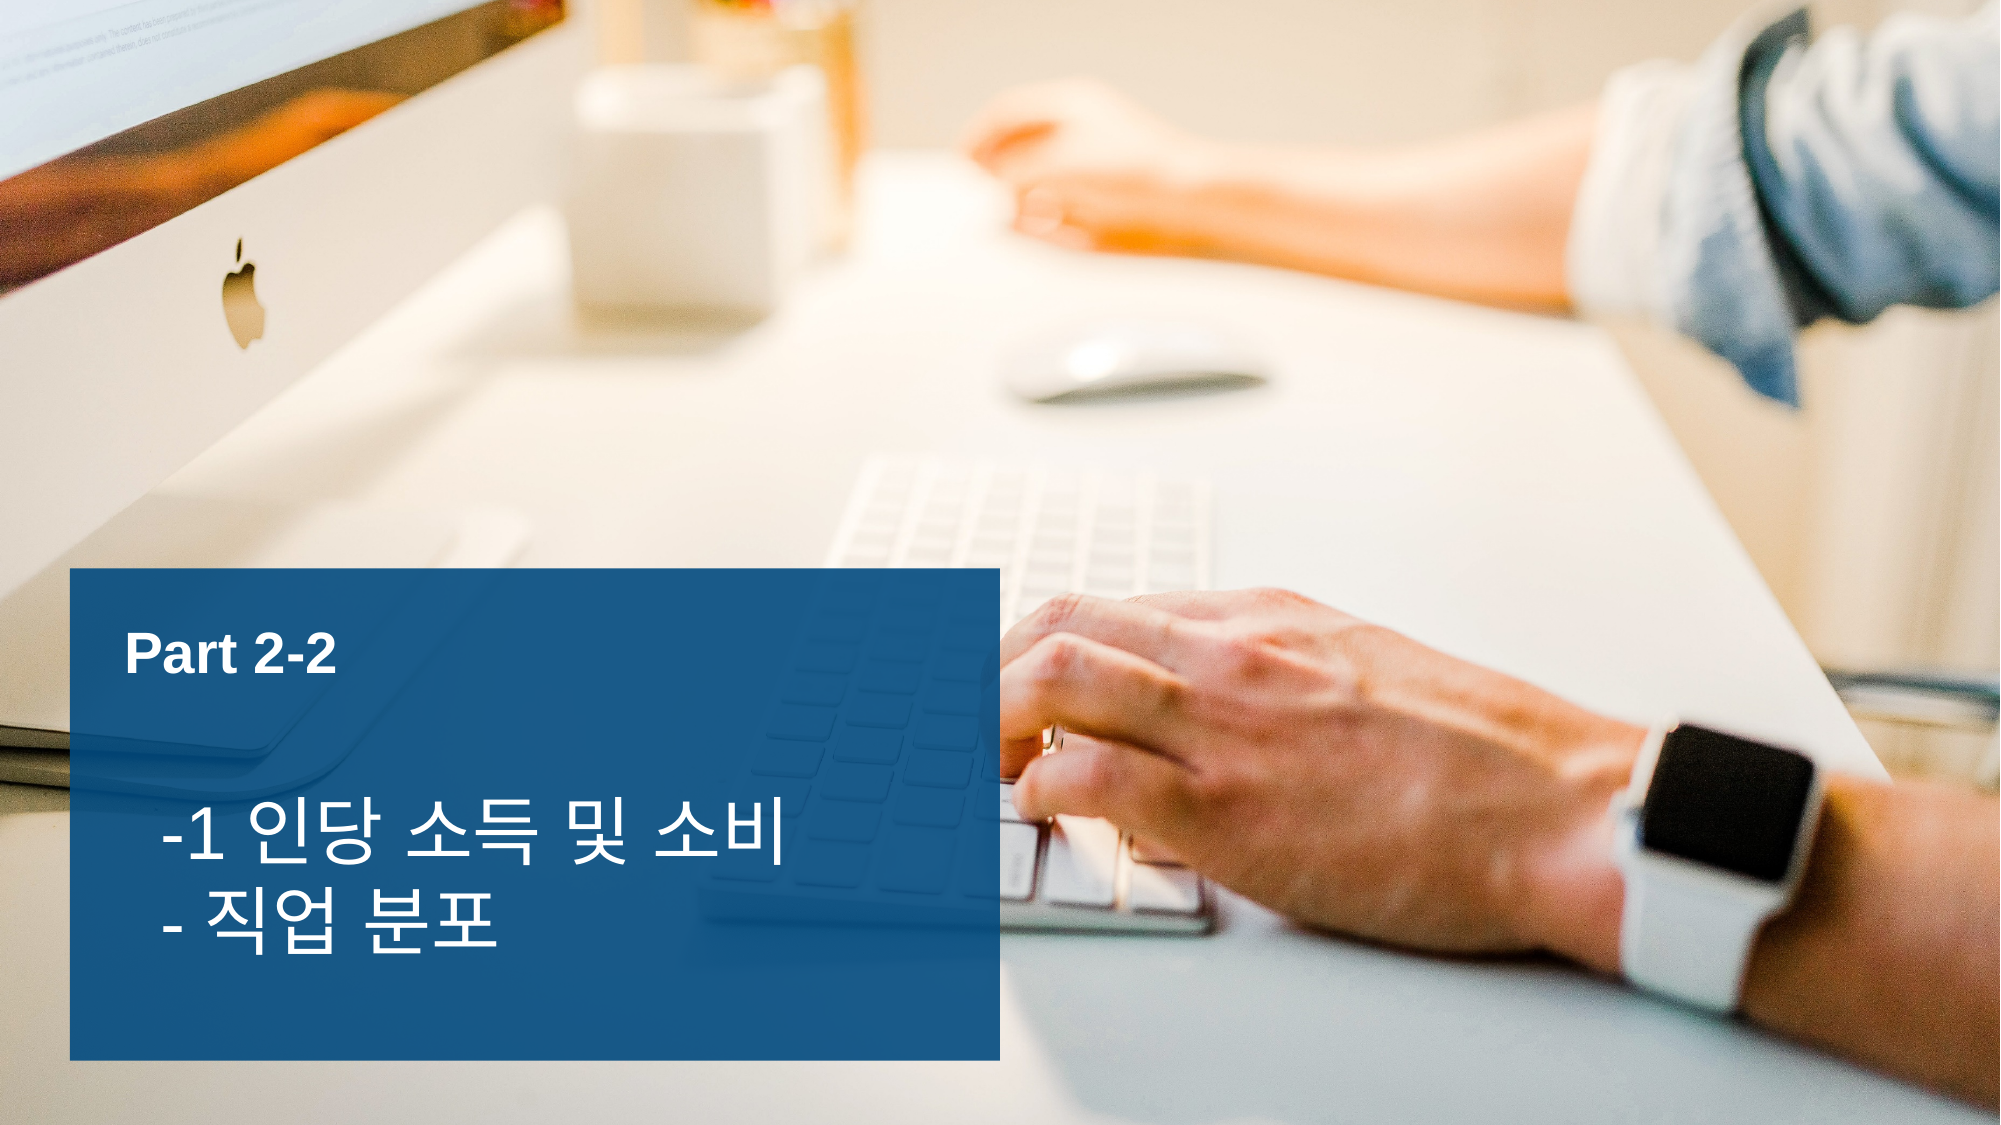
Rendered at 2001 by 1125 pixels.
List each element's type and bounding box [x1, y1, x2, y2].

picture [0, 0, 2000, 1125]
text_box [69, 568, 1000, 1061]
